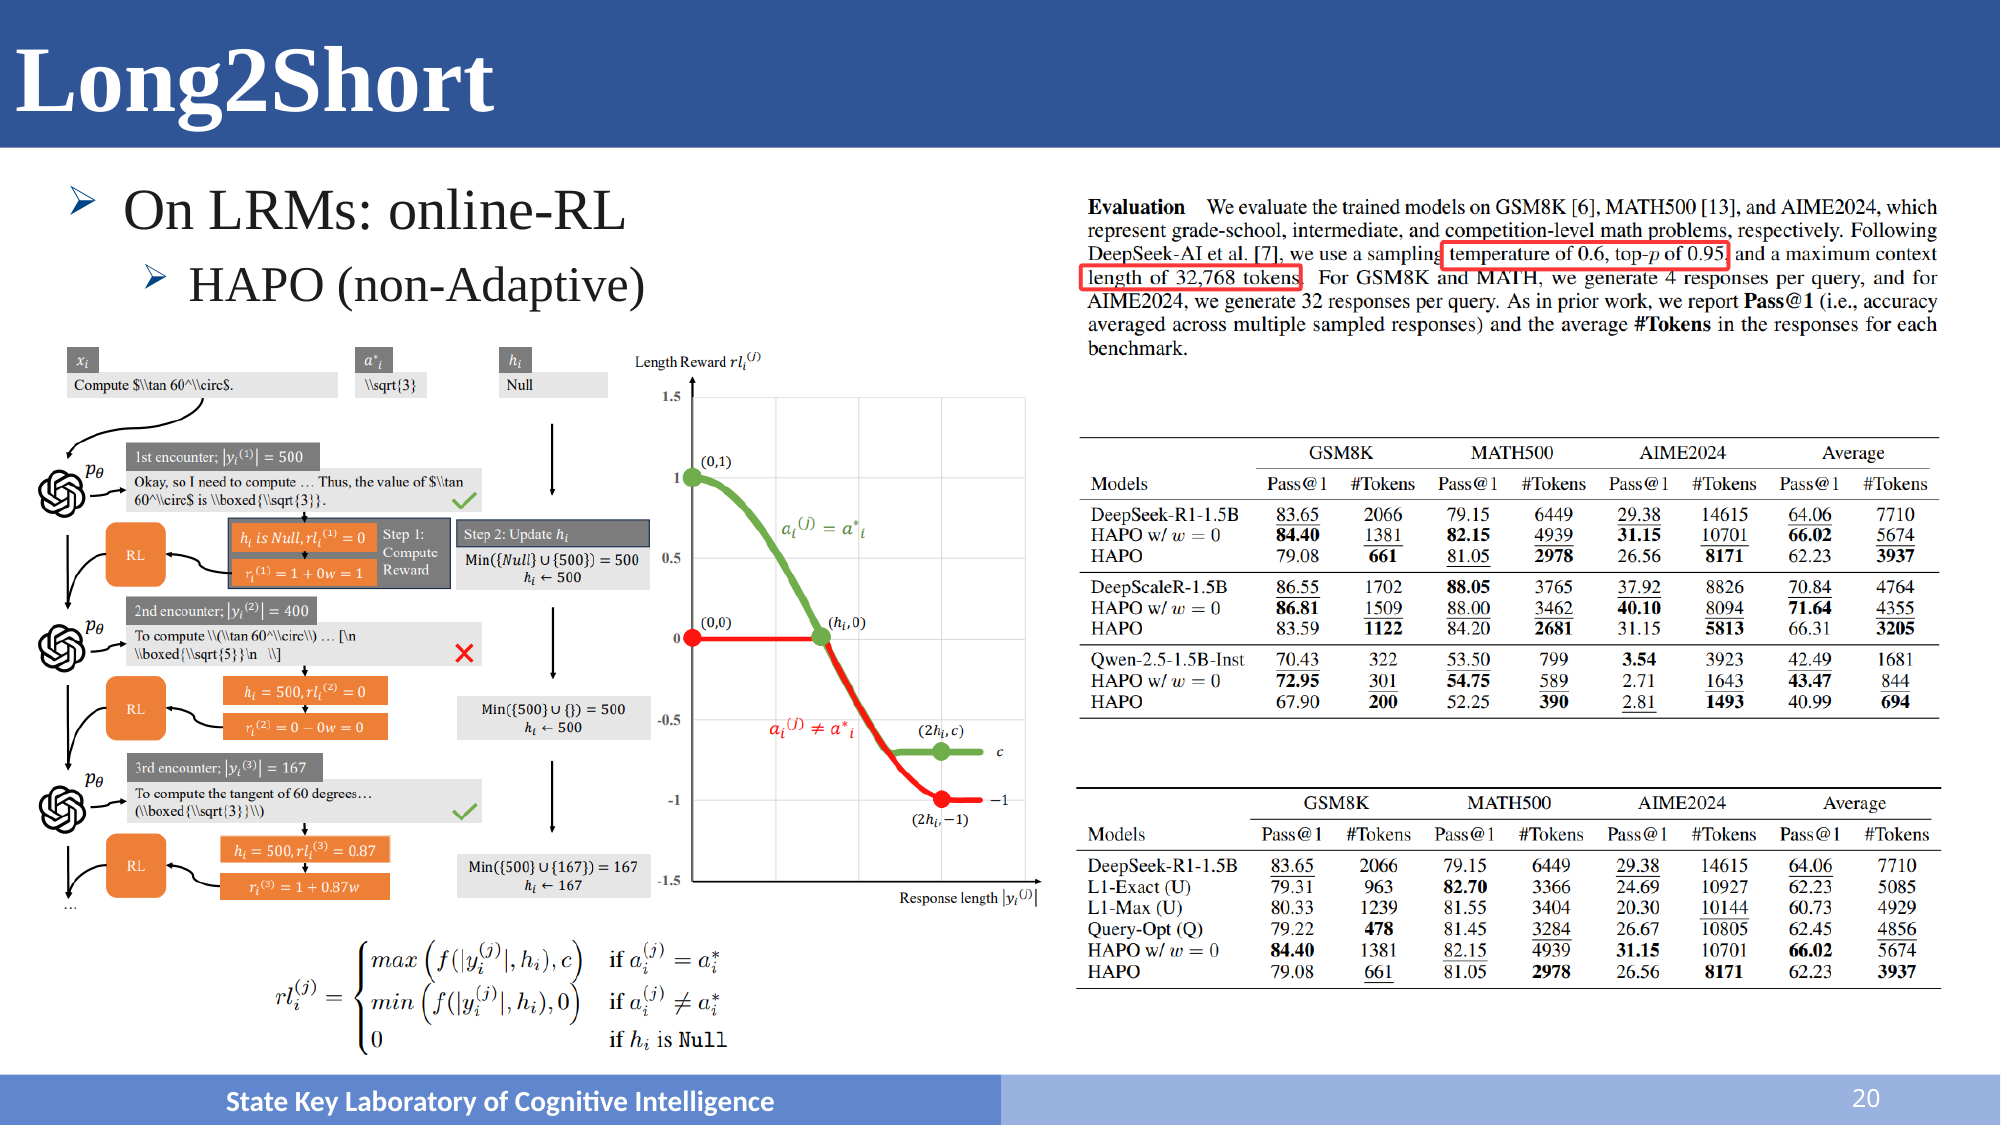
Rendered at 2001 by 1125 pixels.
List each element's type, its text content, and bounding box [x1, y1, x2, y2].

picture [264, 936, 737, 1063]
slide_number 20 [1775, 1077, 1881, 1123]
picture [1067, 780, 1948, 998]
text_box Long2Short [0, 0, 2000, 148]
picture [31, 333, 1048, 926]
text_box On LRMs: online-RL HAPO (non-Adaptive) [66, 171, 1934, 1059]
picture [1075, 186, 1952, 365]
text_box State Key Laboratory of Cognitive Intelligence [0, 1074, 1001, 1125]
picture [1067, 429, 1949, 728]
